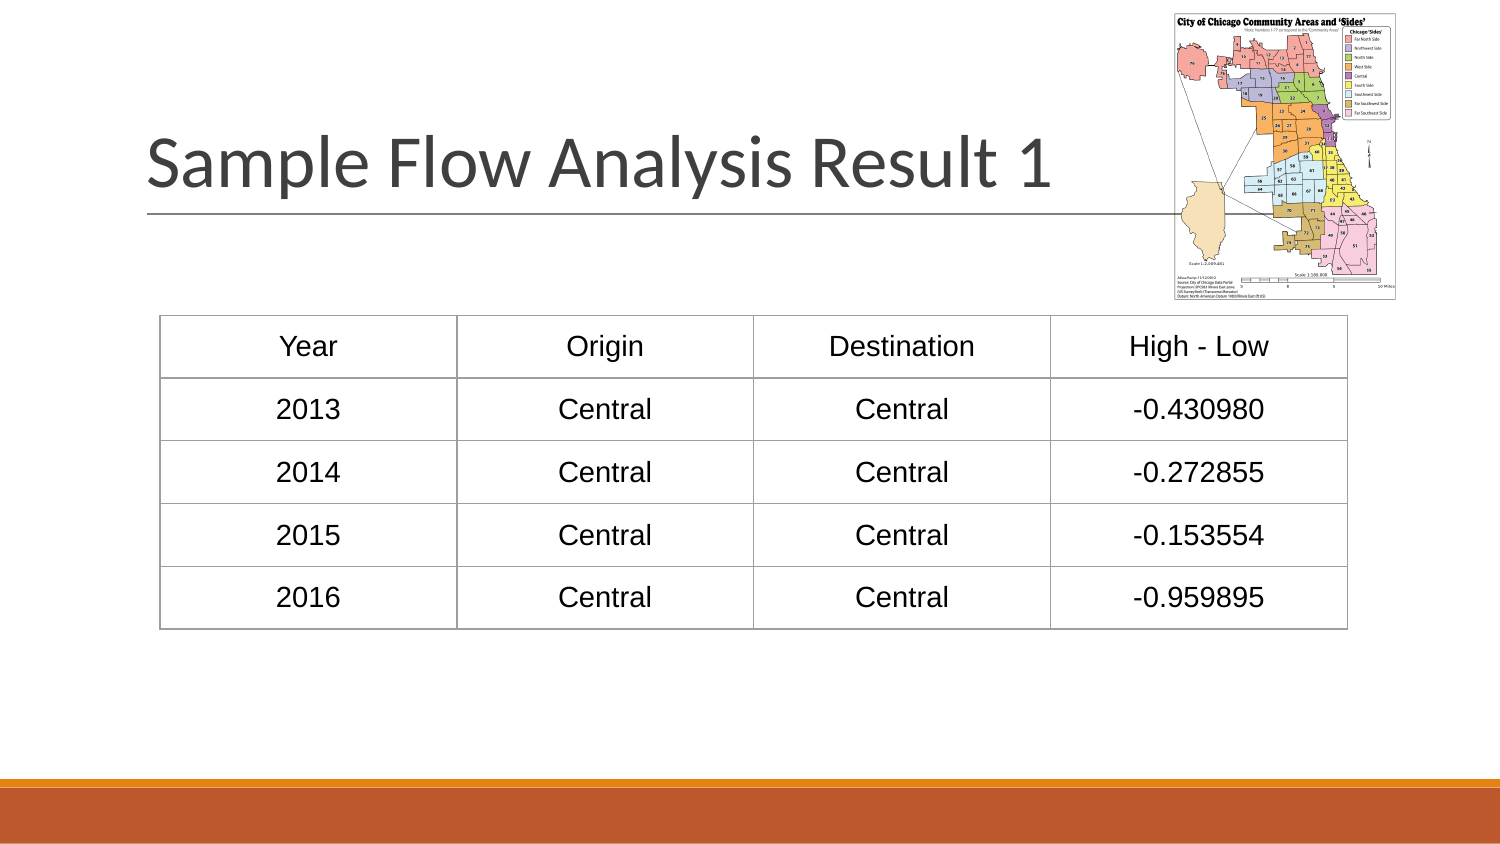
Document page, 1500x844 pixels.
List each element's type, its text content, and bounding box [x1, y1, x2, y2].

table_cell Central [754, 379, 1050, 440]
table_cell -0.272855 [1051, 441, 1347, 503]
table_cell Central [754, 441, 1050, 503]
table_cell 2016 [161, 567, 456, 628]
table_cell 2013 [161, 379, 456, 440]
table_header Destination [754, 316, 1050, 377]
table_cell 2014 [161, 441, 456, 503]
table_cell 2015 [161, 504, 456, 566]
table_cell Central [458, 379, 753, 440]
table_cell Central [458, 441, 753, 503]
table_cell Central [754, 504, 1050, 566]
table_cell Central [458, 504, 753, 566]
table_header Origin [458, 316, 753, 377]
table_header Year [161, 316, 456, 377]
table_cell -0.430980 [1051, 379, 1347, 440]
picture [1173, 12, 1397, 301]
table_cell Central [754, 567, 1050, 628]
table_cell Central [458, 567, 753, 628]
table_cell -0.959895 [1051, 567, 1347, 628]
table_header High - Low [1051, 316, 1347, 377]
table_cell -0.153554 [1051, 504, 1347, 566]
title Sample Flow Analysis Result 1 [135, 35, 1168, 214]
